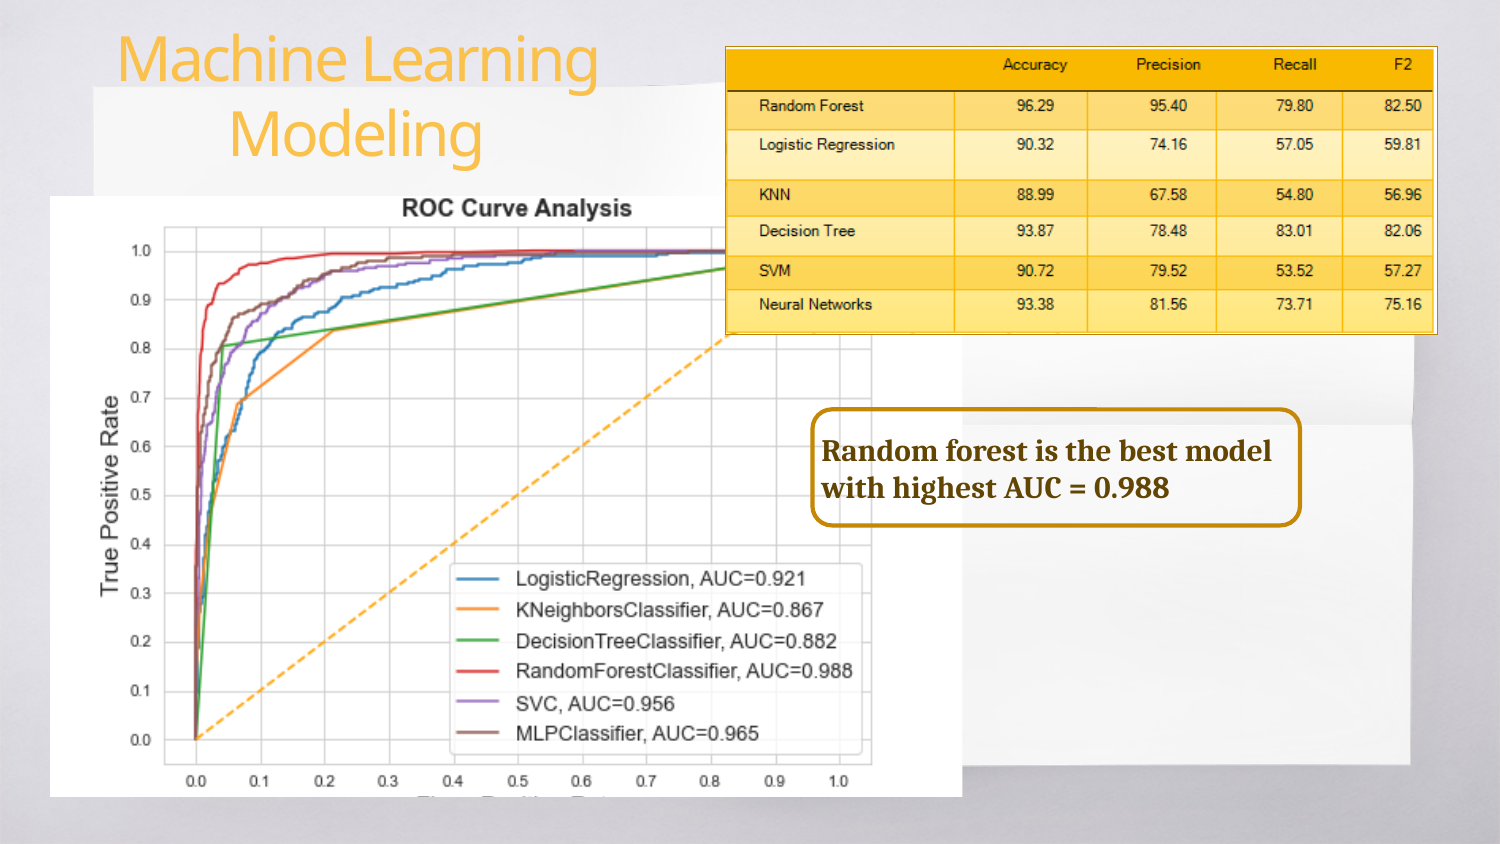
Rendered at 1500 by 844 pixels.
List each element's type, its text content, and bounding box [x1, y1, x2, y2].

picture [0, 0, 1500, 844]
text_box Random forest is the best model with highest AUC = 0.988 [966, 407, 1303, 528]
title Machine Learning Modeling [18, 65, 697, 185]
